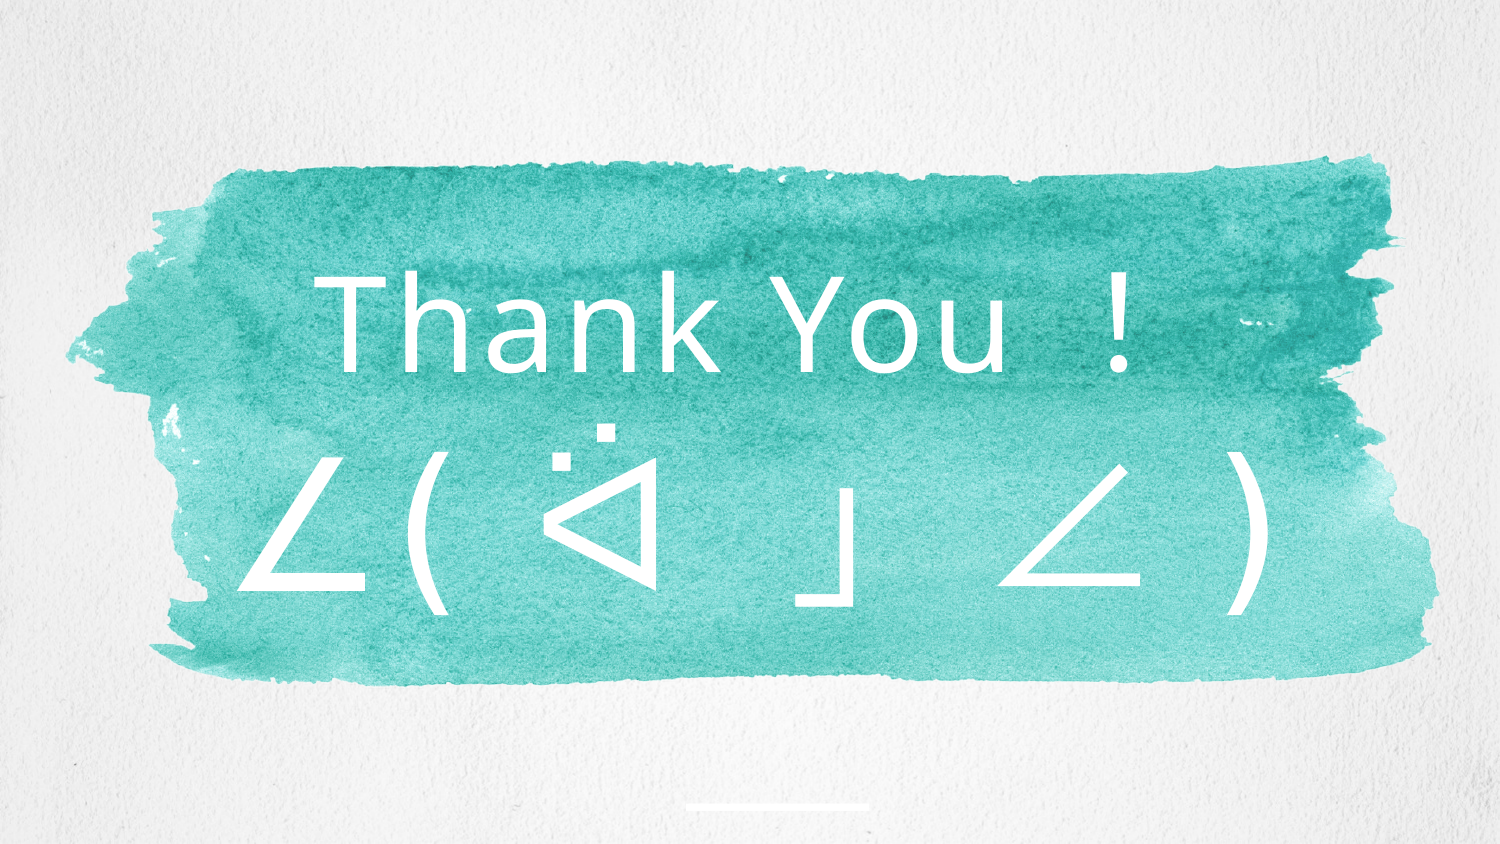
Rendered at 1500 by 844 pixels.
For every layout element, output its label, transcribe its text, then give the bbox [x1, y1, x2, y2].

picture [0, 0, 1500, 844]
title Thank You！ [269, 244, 1231, 414]
list ∠( ᐛ 」∠)＿ [75, 430, 1425, 715]
